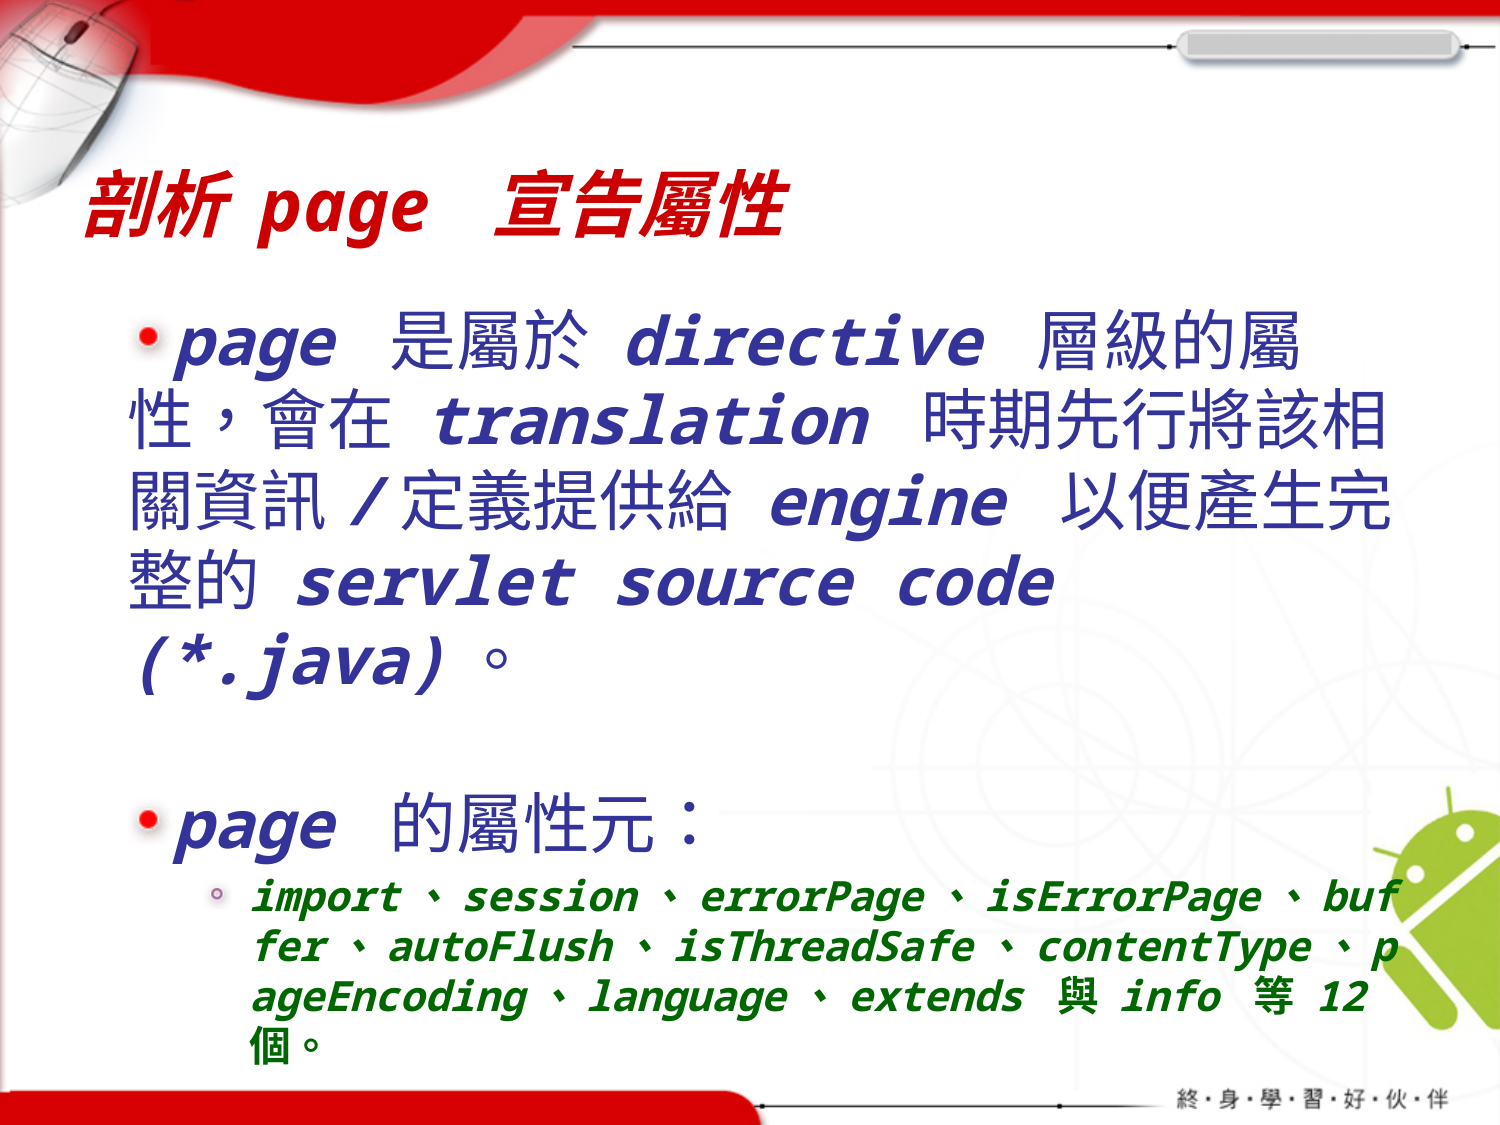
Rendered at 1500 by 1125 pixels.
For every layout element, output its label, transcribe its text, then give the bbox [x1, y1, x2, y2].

title 剖析 page 宣告屬性 [64, 136, 1416, 268]
picture [0, 0, 1500, 1125]
list page 是屬於 directive 層級的屬性，會在 translation 時期先行將該相關資訊/定義提供給 engine 以便產生完整的 servlet source code (*.java)。 page 的屬性元： import、session、errorPage、isErrorPage、buffer、autoFlush、isThreadSafe、contentType、pageEncoding、language、extends 與 info 等 12 個。 [112, 290, 1412, 1000]
